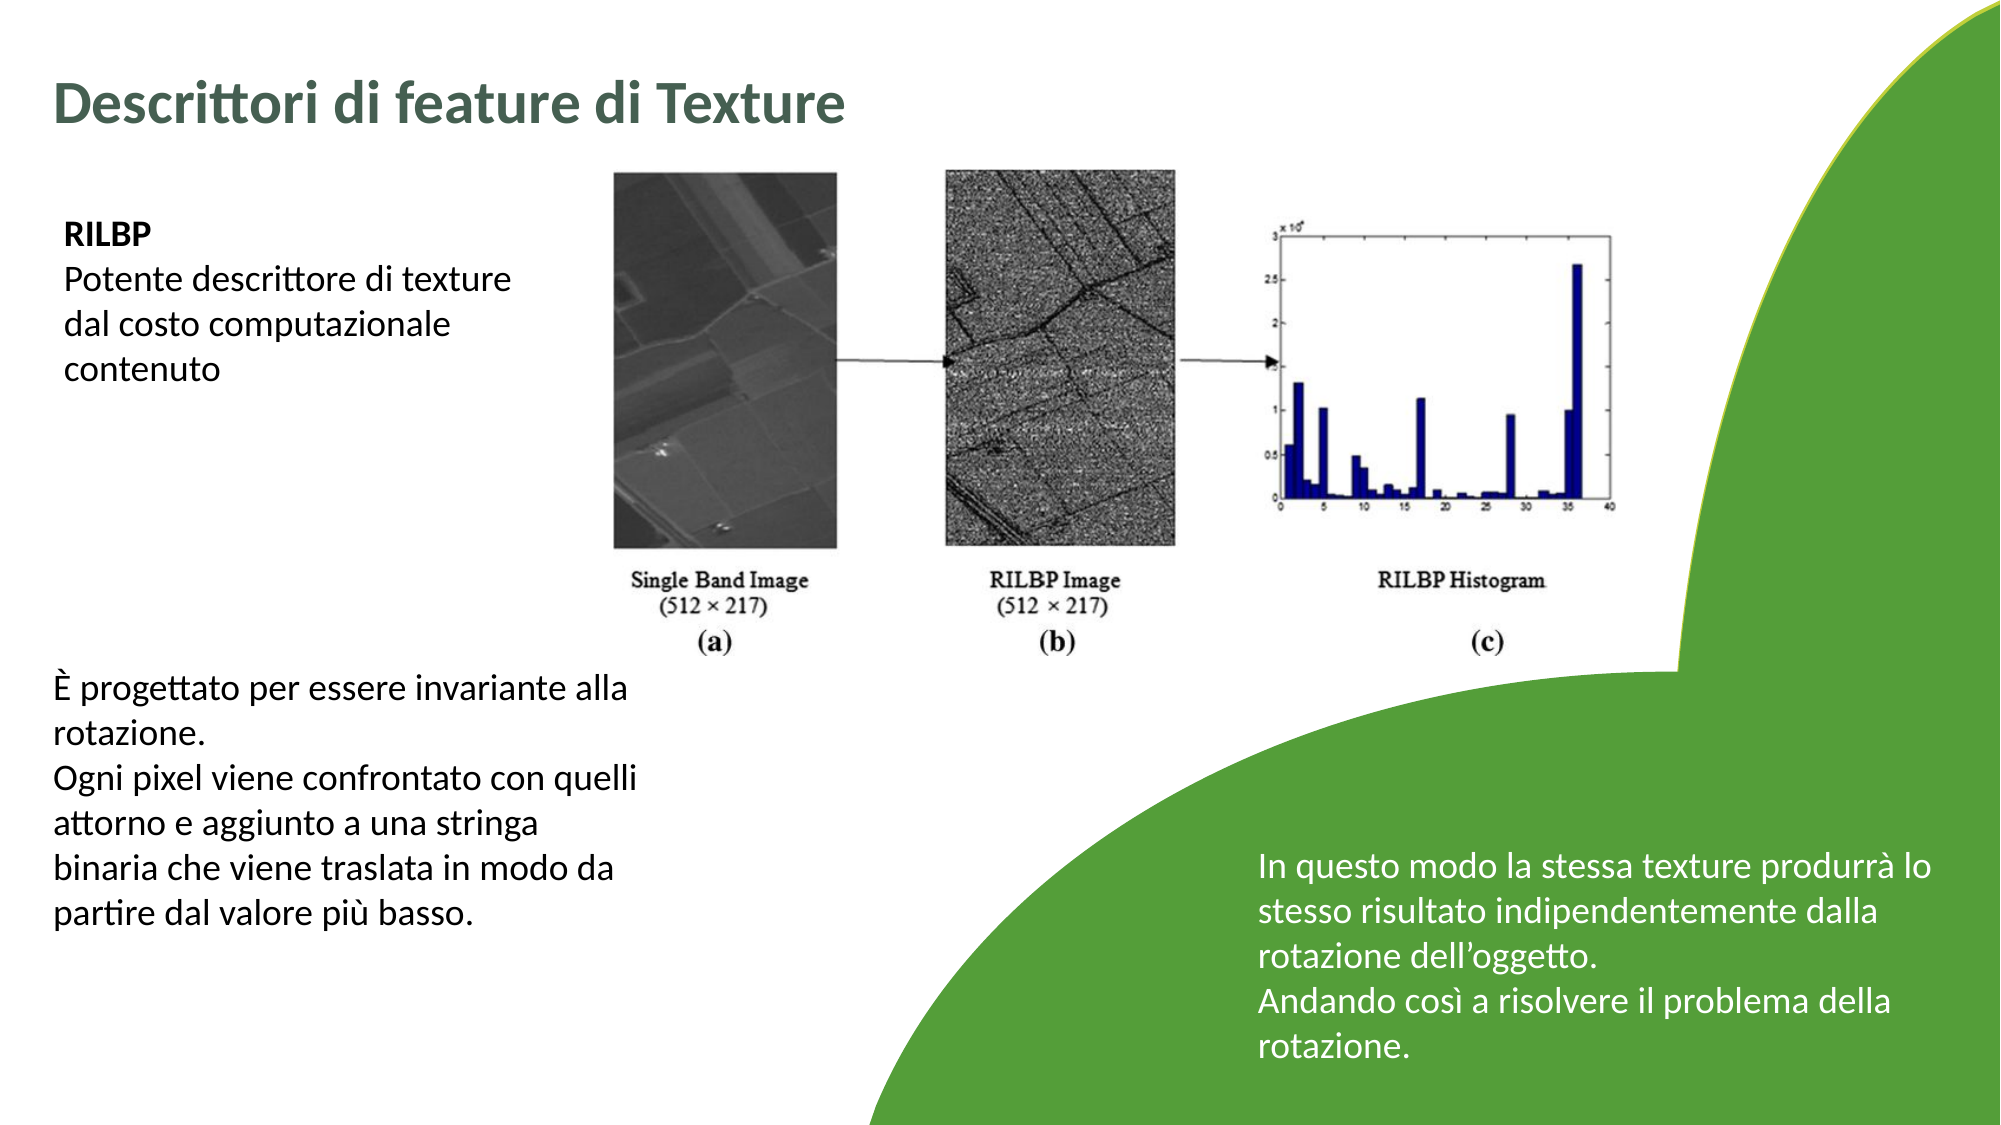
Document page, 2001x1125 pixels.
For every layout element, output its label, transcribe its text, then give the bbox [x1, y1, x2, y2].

text_box Descrittori di feature di Texture [38, 61, 864, 147]
text_box [867, 670, 2000, 1125]
text_box [1675, 0, 2000, 670]
text_box [1676, 2, 2000, 719]
text_box In questo modo la stessa texture produrrà lo stesso risultato indipendentemente dalla rotazione dell’oggetto. Andando così a risolvere il problema della rotazione. [1243, 833, 2000, 1074]
text_box È progettato per essere invariante alla rotazione. Ogni pixel viene confrontato con quelli attorno e aggiunto a una stringa binaria che viene traslata in modo da partire dal valore più basso. [38, 655, 657, 986]
picture [612, 169, 1617, 657]
text_box RILBP Potente descrittore di texture dal costo computazionale contenuto [49, 201, 558, 397]
